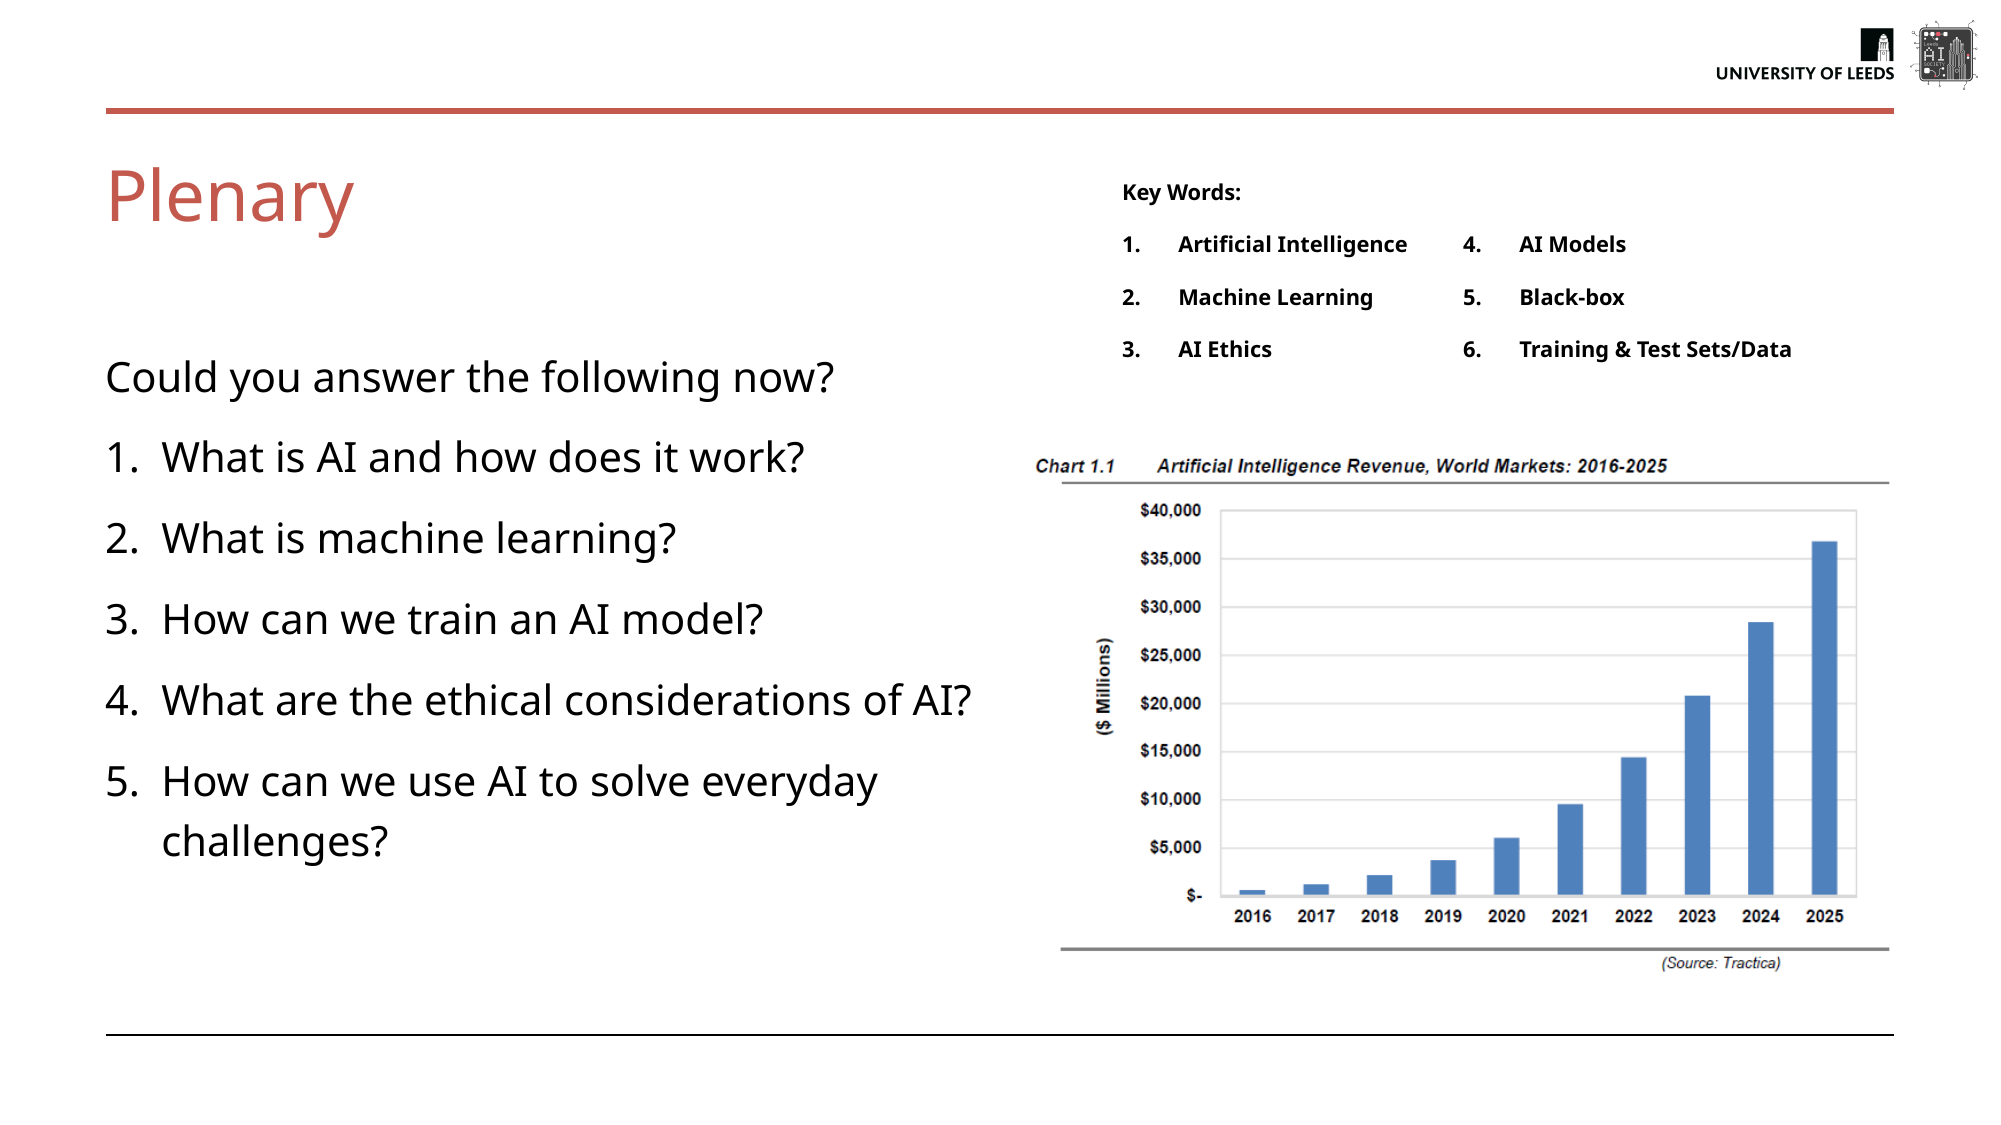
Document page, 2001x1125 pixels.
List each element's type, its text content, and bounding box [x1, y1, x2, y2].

picture [1016, 437, 1910, 989]
list Could you answer the following now? What is AI and how does it work? What is machine learning? How can we train an AI model? What are the ethical considerations of AI? How can we use AI to solve everyday challenges? [90, 332, 1000, 994]
title Plenary [90, 156, 1894, 333]
picture [1711, 24, 1898, 85]
picture [1910, 20, 1978, 90]
text_box Key Words: Artificial Intelligence Machine Learning AI Ethics AI Models Black-box Training & Test Sets/Data [1107, 166, 1820, 409]
